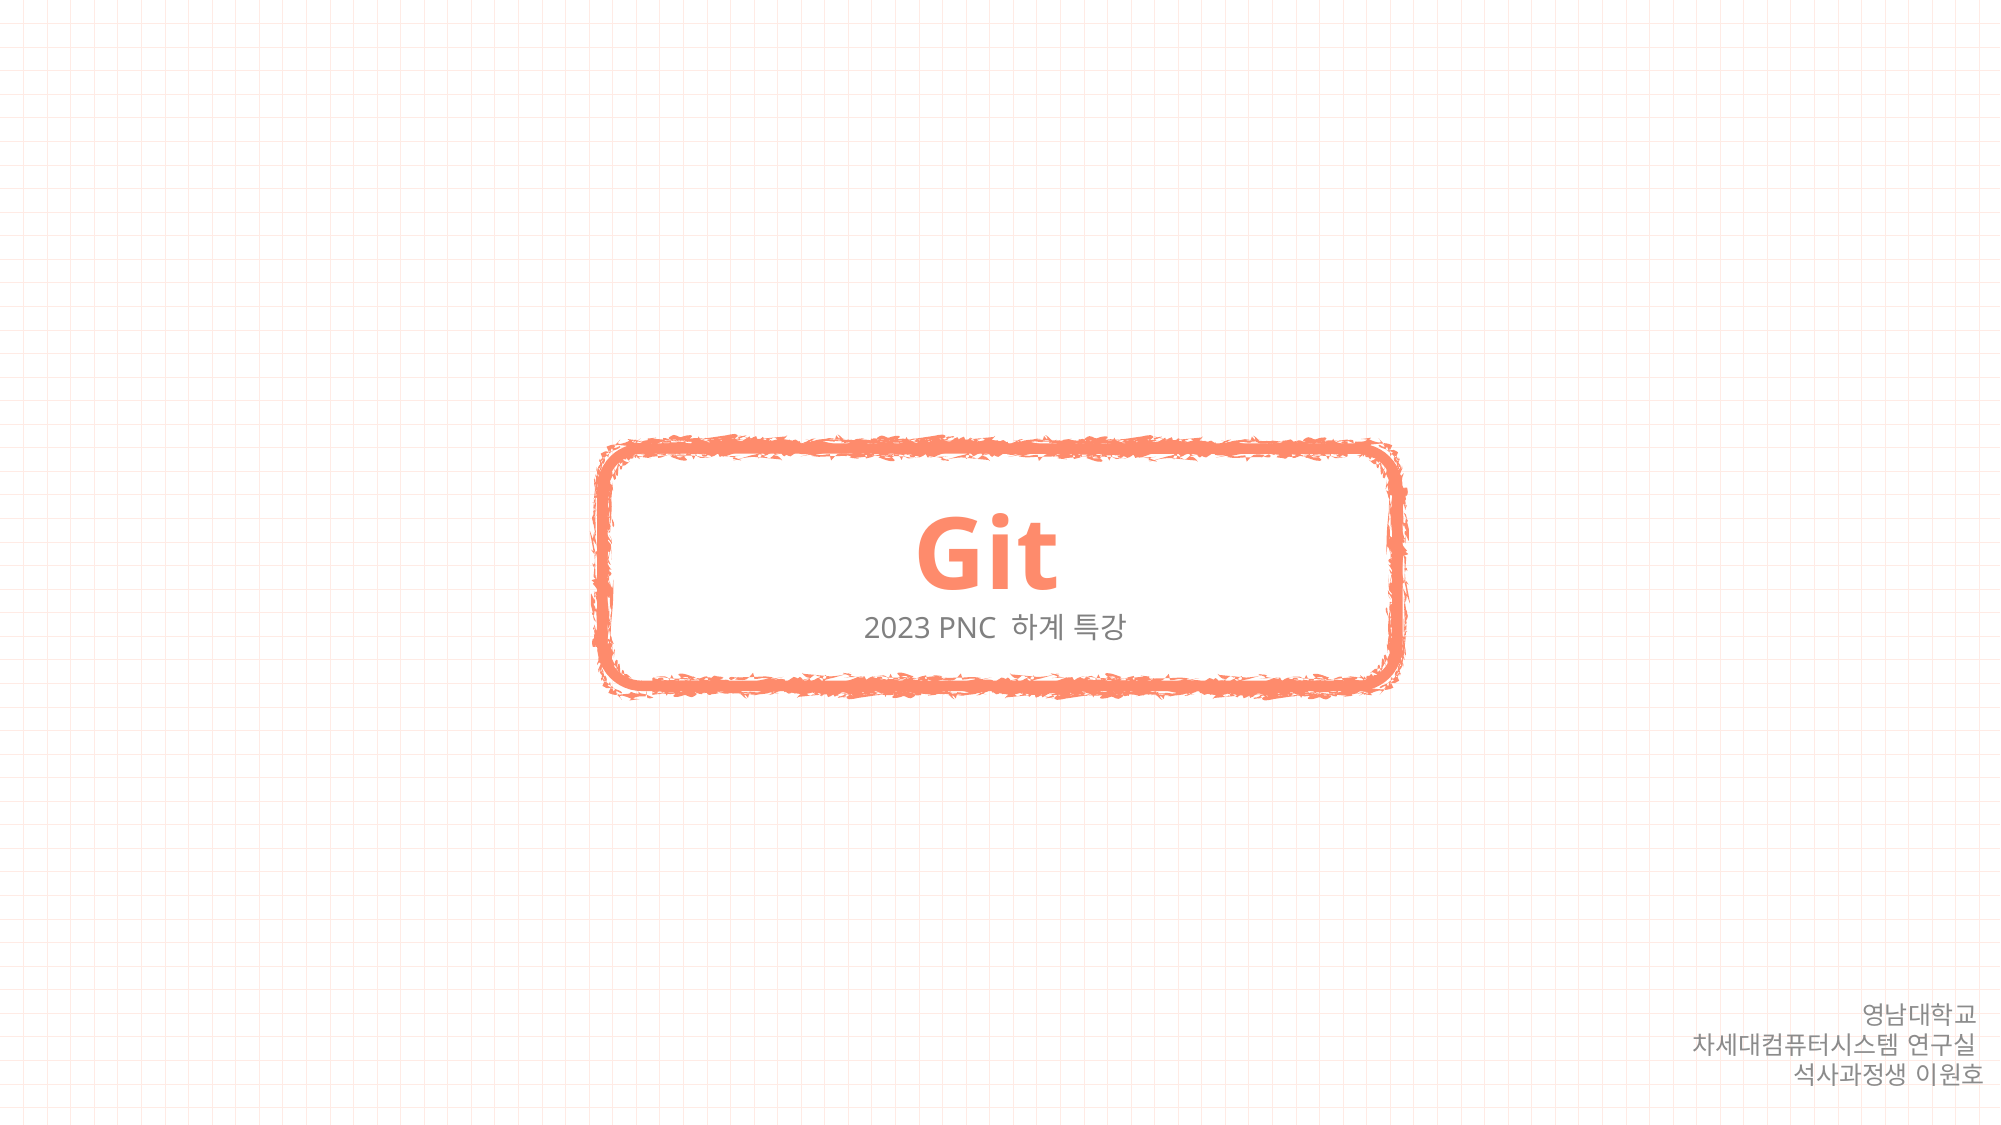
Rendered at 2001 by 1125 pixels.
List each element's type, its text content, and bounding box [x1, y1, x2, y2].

footer 영남대학교 차세대컴퓨터시스템 연구실 석사과정생 이원호 [1520, 988, 2000, 1100]
text_box [588, 432, 1412, 702]
text_box Git 2023 PNC 하계 특강 [611, 447, 1389, 687]
